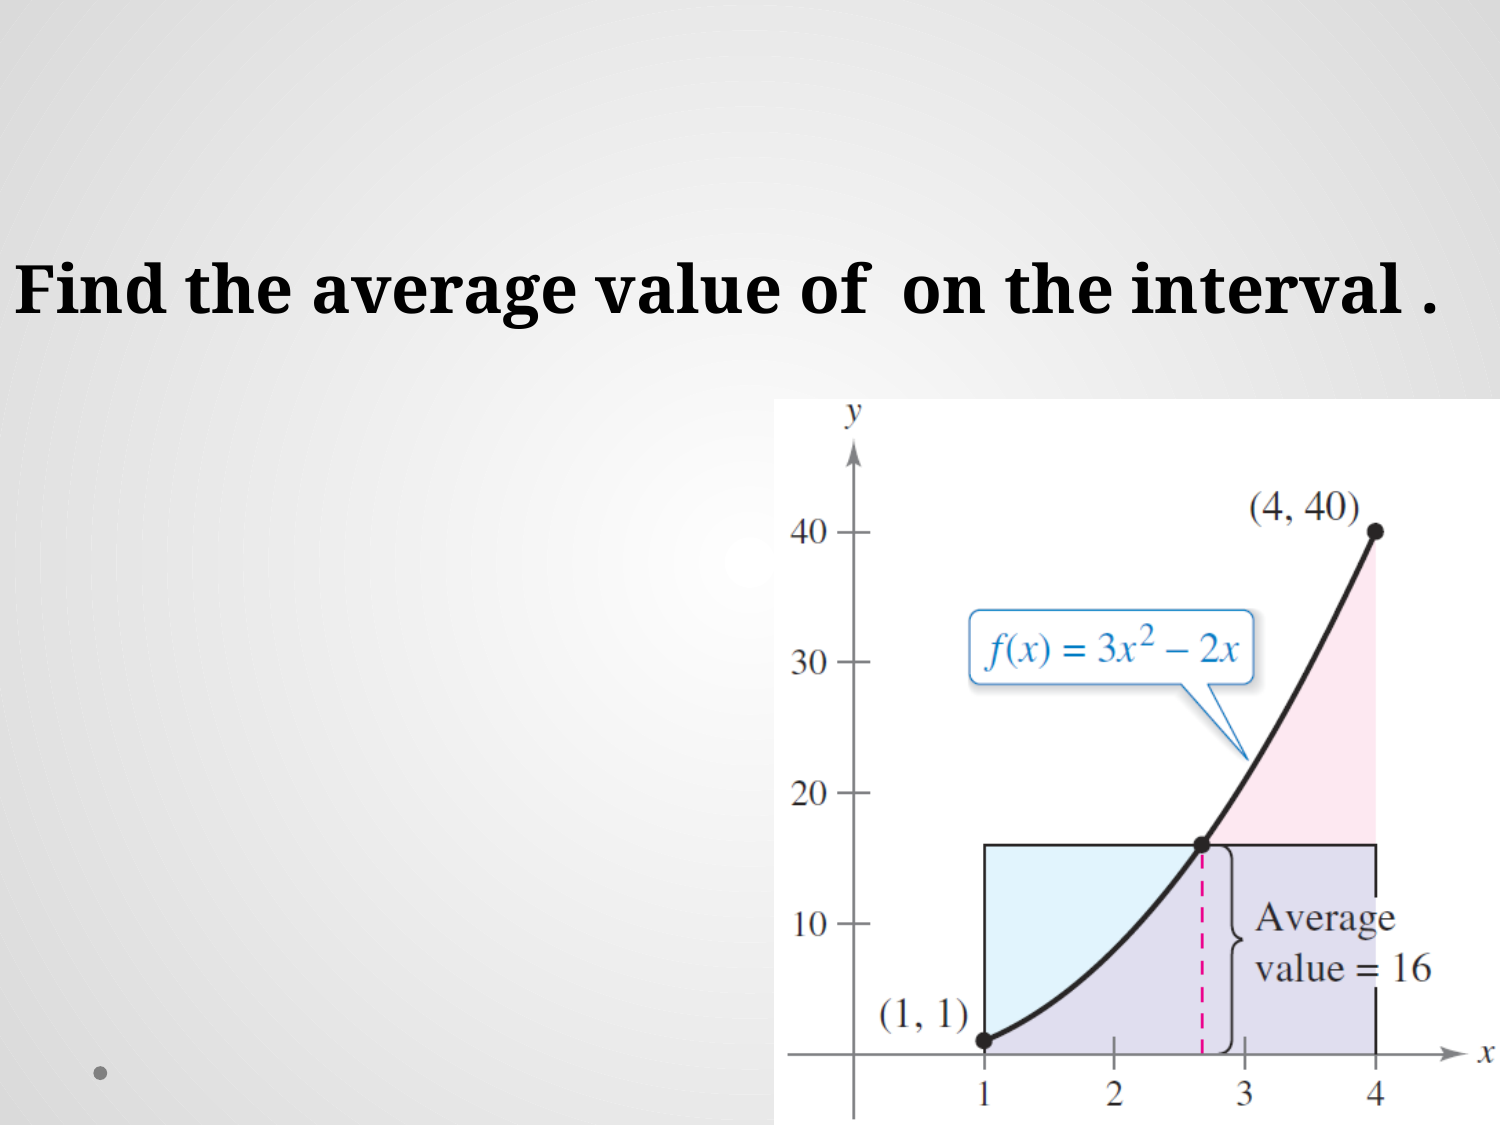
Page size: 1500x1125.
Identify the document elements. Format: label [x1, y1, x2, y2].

picture [774, 399, 1500, 1125]
